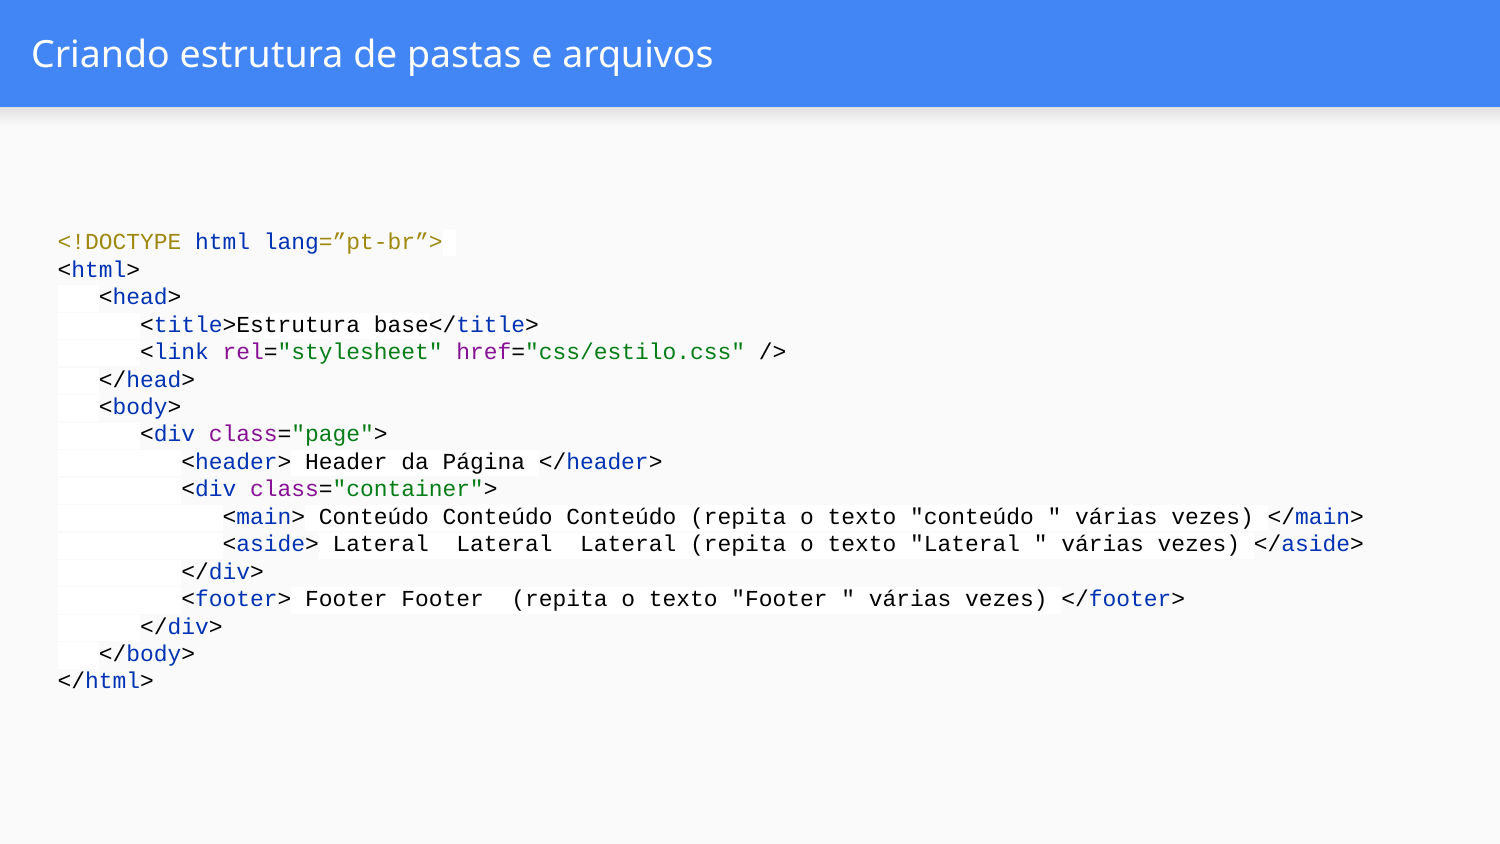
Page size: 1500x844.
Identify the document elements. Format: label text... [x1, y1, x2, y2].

text_box <!DOCTYPE html lang=”pt-br”> <html> <head> <title>Estrutura base</title> <link rel="stylesheet" href="css/estilo.css" /> </head> <body> <div class="page"> <header> Header da Página </header> <div class="container"> <main> Conteúdo Conteúdo Conteúdo (repita o texto "conteúdo " várias vezes) </main> <aside> Lateral Lateral Lateral (repita o texto "Lateral " várias vezes) </aside> </div> <footer> Footer Footer (repita o texto "Footer " várias vezes) </footer> </div> </body> </html> [42, 211, 1458, 709]
title Criando estrutura de pastas e arquivos [16, 2, 1464, 102]
